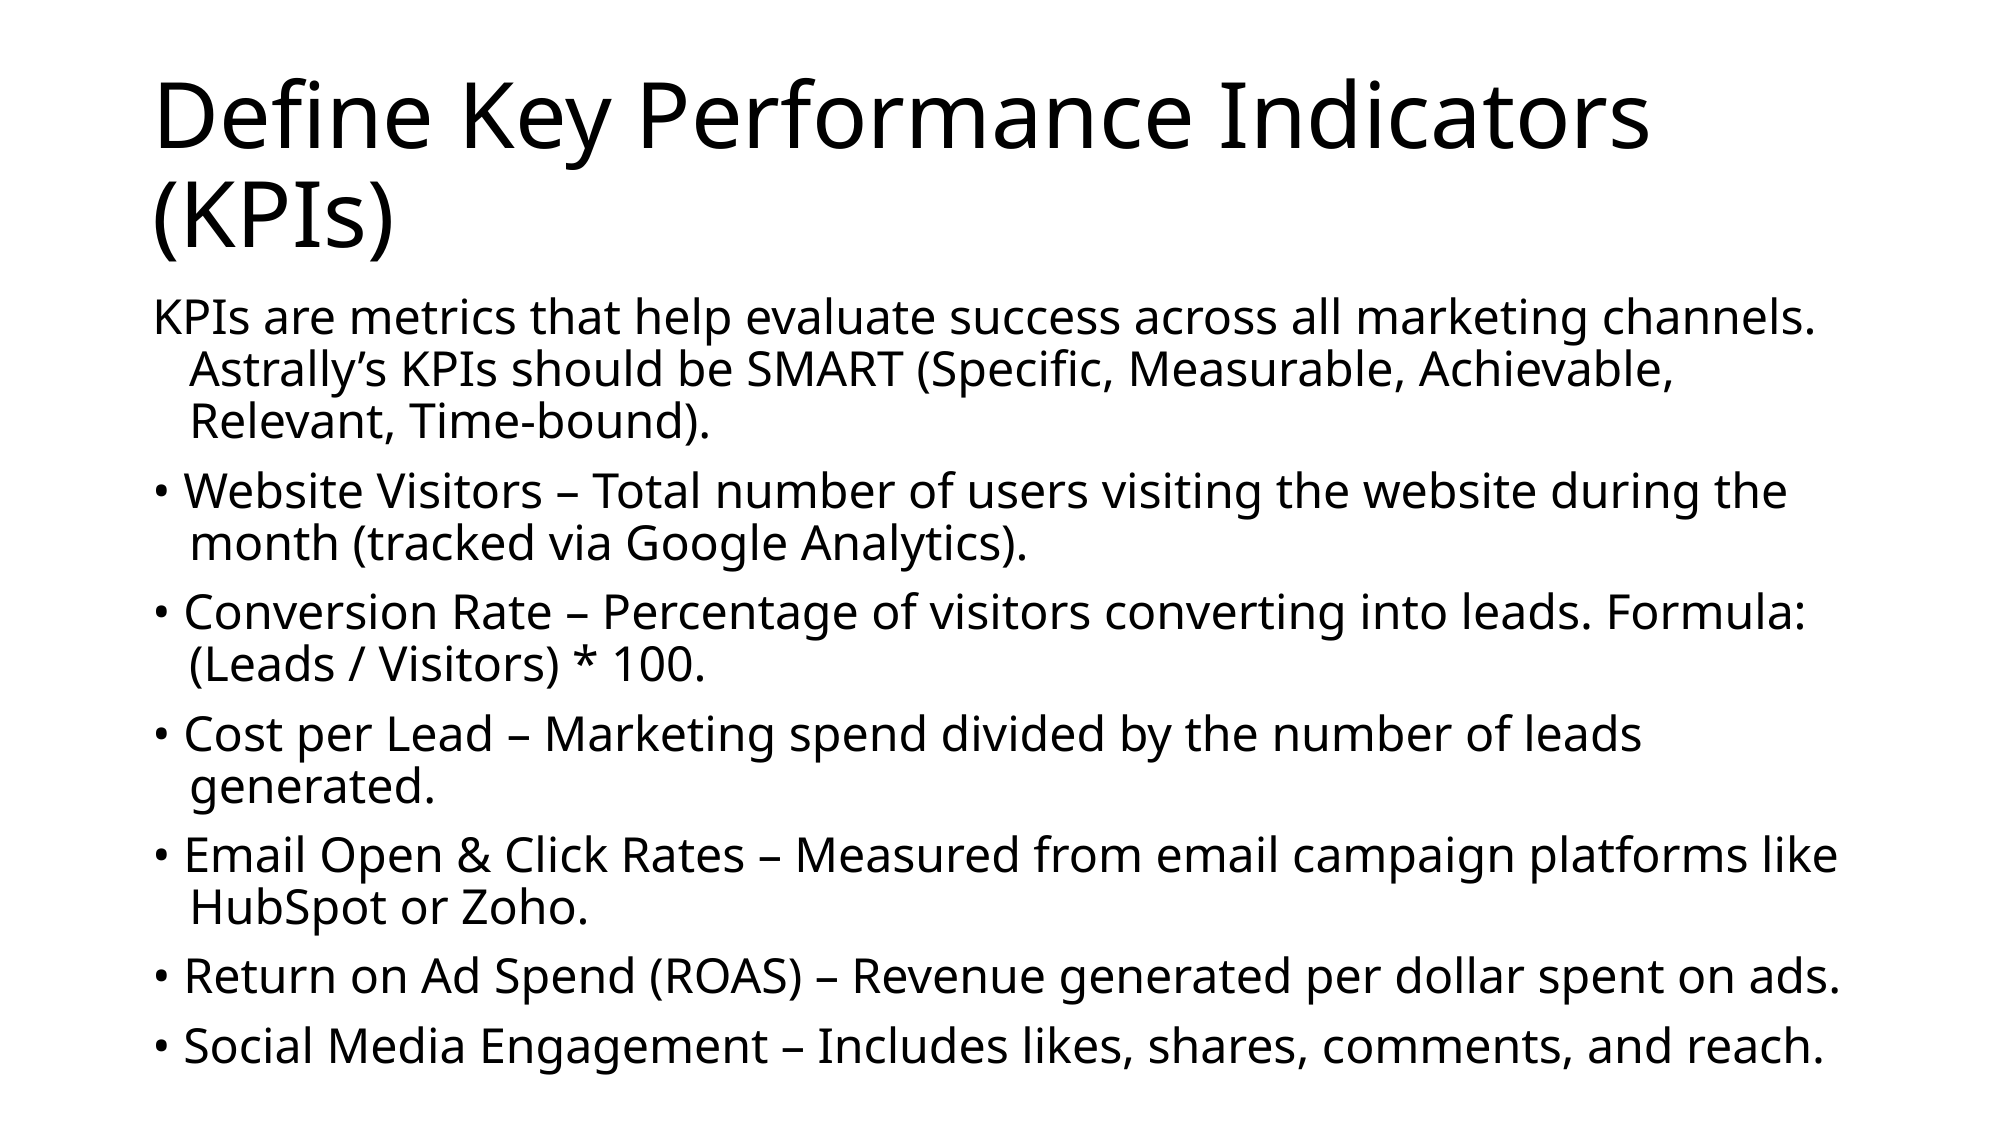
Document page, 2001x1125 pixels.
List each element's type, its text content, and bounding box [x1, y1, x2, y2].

list KPIs are metrics that help evaluate success across all marketing channels. Astrally’s KPIs should be SMART (Specific, Measurable, Achievable, Relevant, Time-bound). • Website Visitors – Total number of users visiting the website during the month (tracked via Google Analytics). • Conversion Rate – Percentage of visitors converting into leads. Formula: (Leads / Visitors) * 100. • Cost per Lead – Marketing spend divided by the number of leads generated. • Email Open & Click Rates – Measured from email campaign platforms like HubSpot or Zoho. • Return on Ad Spend (ROAS) – Revenue generated per dollar spent on ads. • Social Media Engagement – Includes likes, shares, comments, and reach. [137, 285, 1863, 1092]
title Define Key Performance Indicators (KPIs) [137, 59, 1863, 278]
